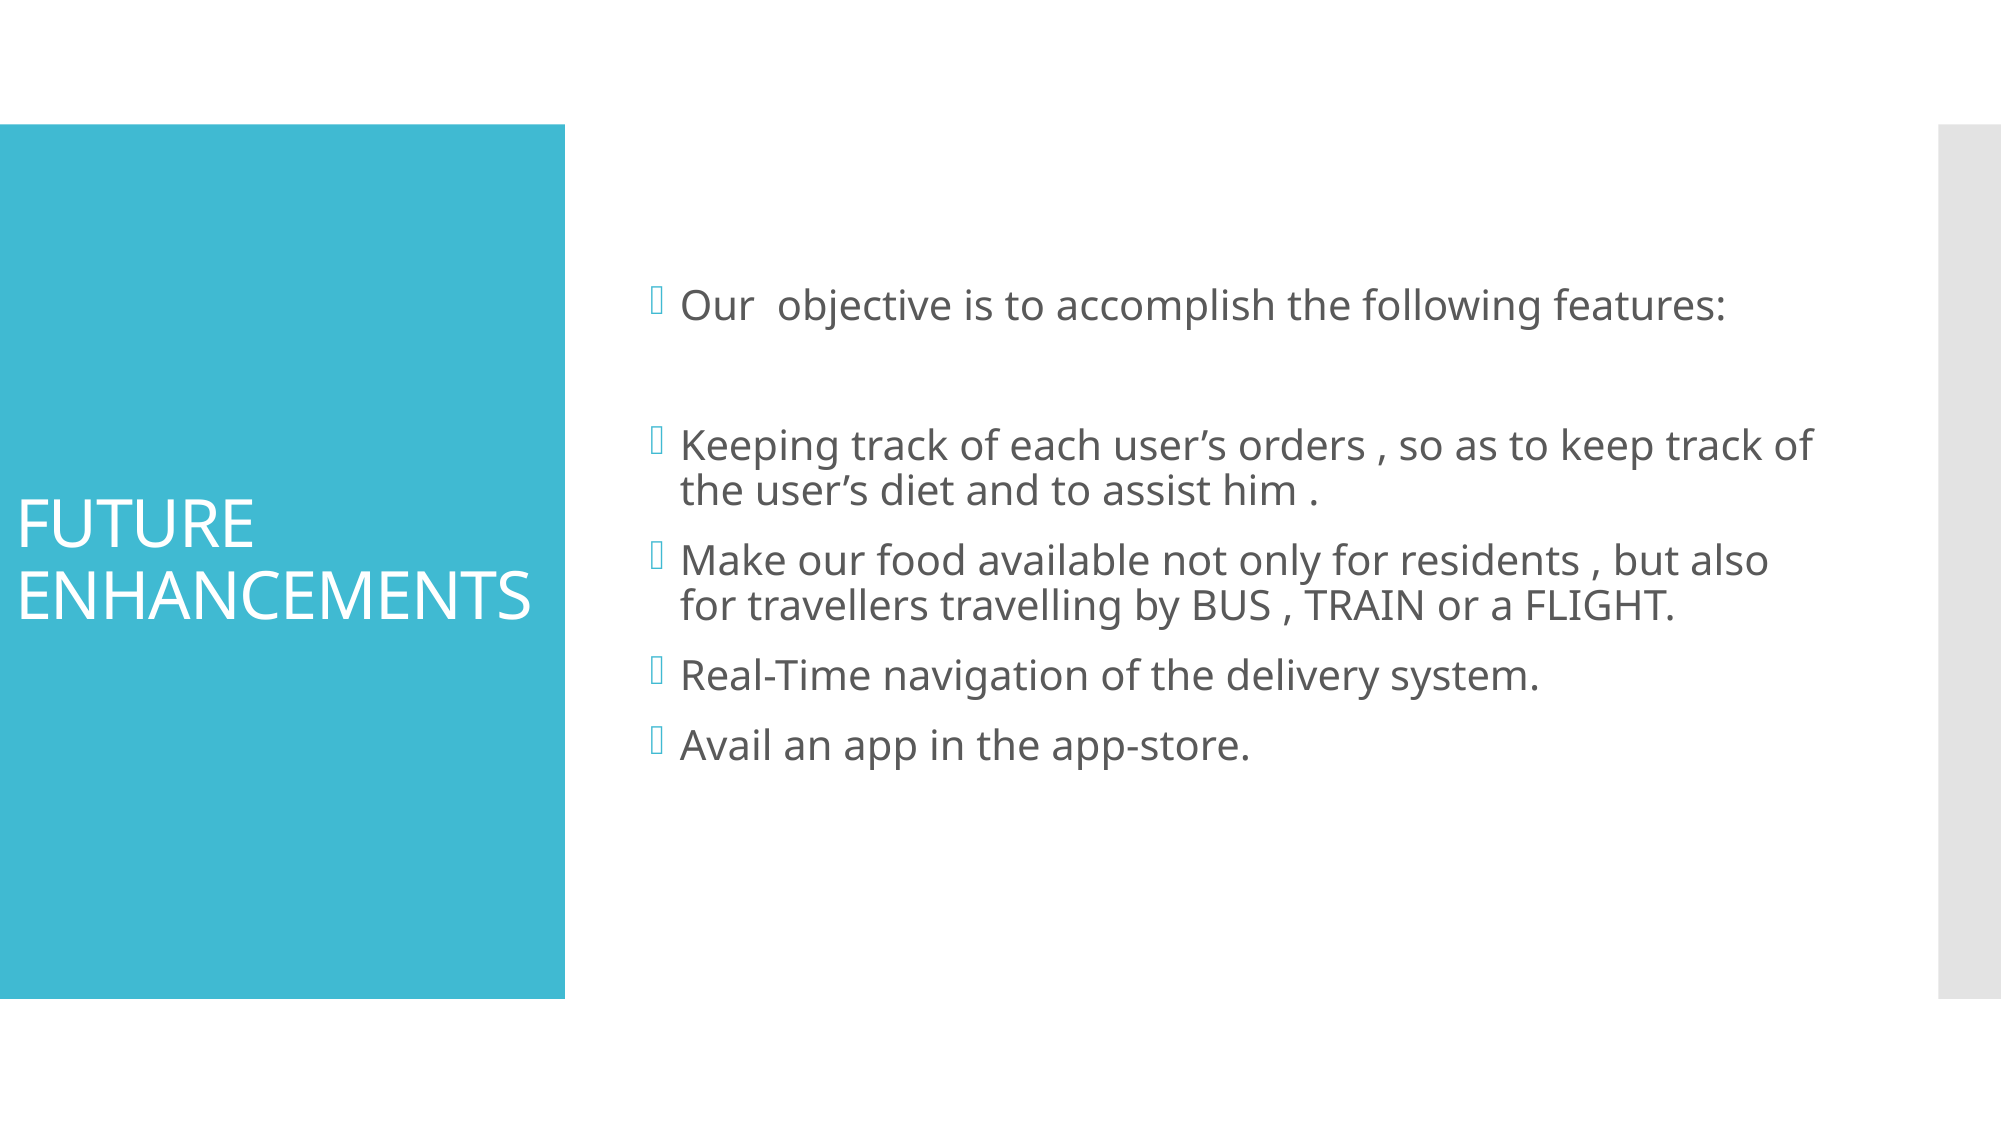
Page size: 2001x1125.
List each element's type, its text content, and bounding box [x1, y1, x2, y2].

title FUTURE ENHANCEMENTS [0, 184, 592, 940]
list Our objective is to accomplish the following features: Keeping track of each user’s orders , so as to keep track of the user’s diet and to assist him . Make our food available not only for residents , but also for travellers travelling by BUS , TRAIN or a FLIGHT. Real-Time navigation of the delivery system. Avail an app in the app-store. [634, 141, 1835, 982]
